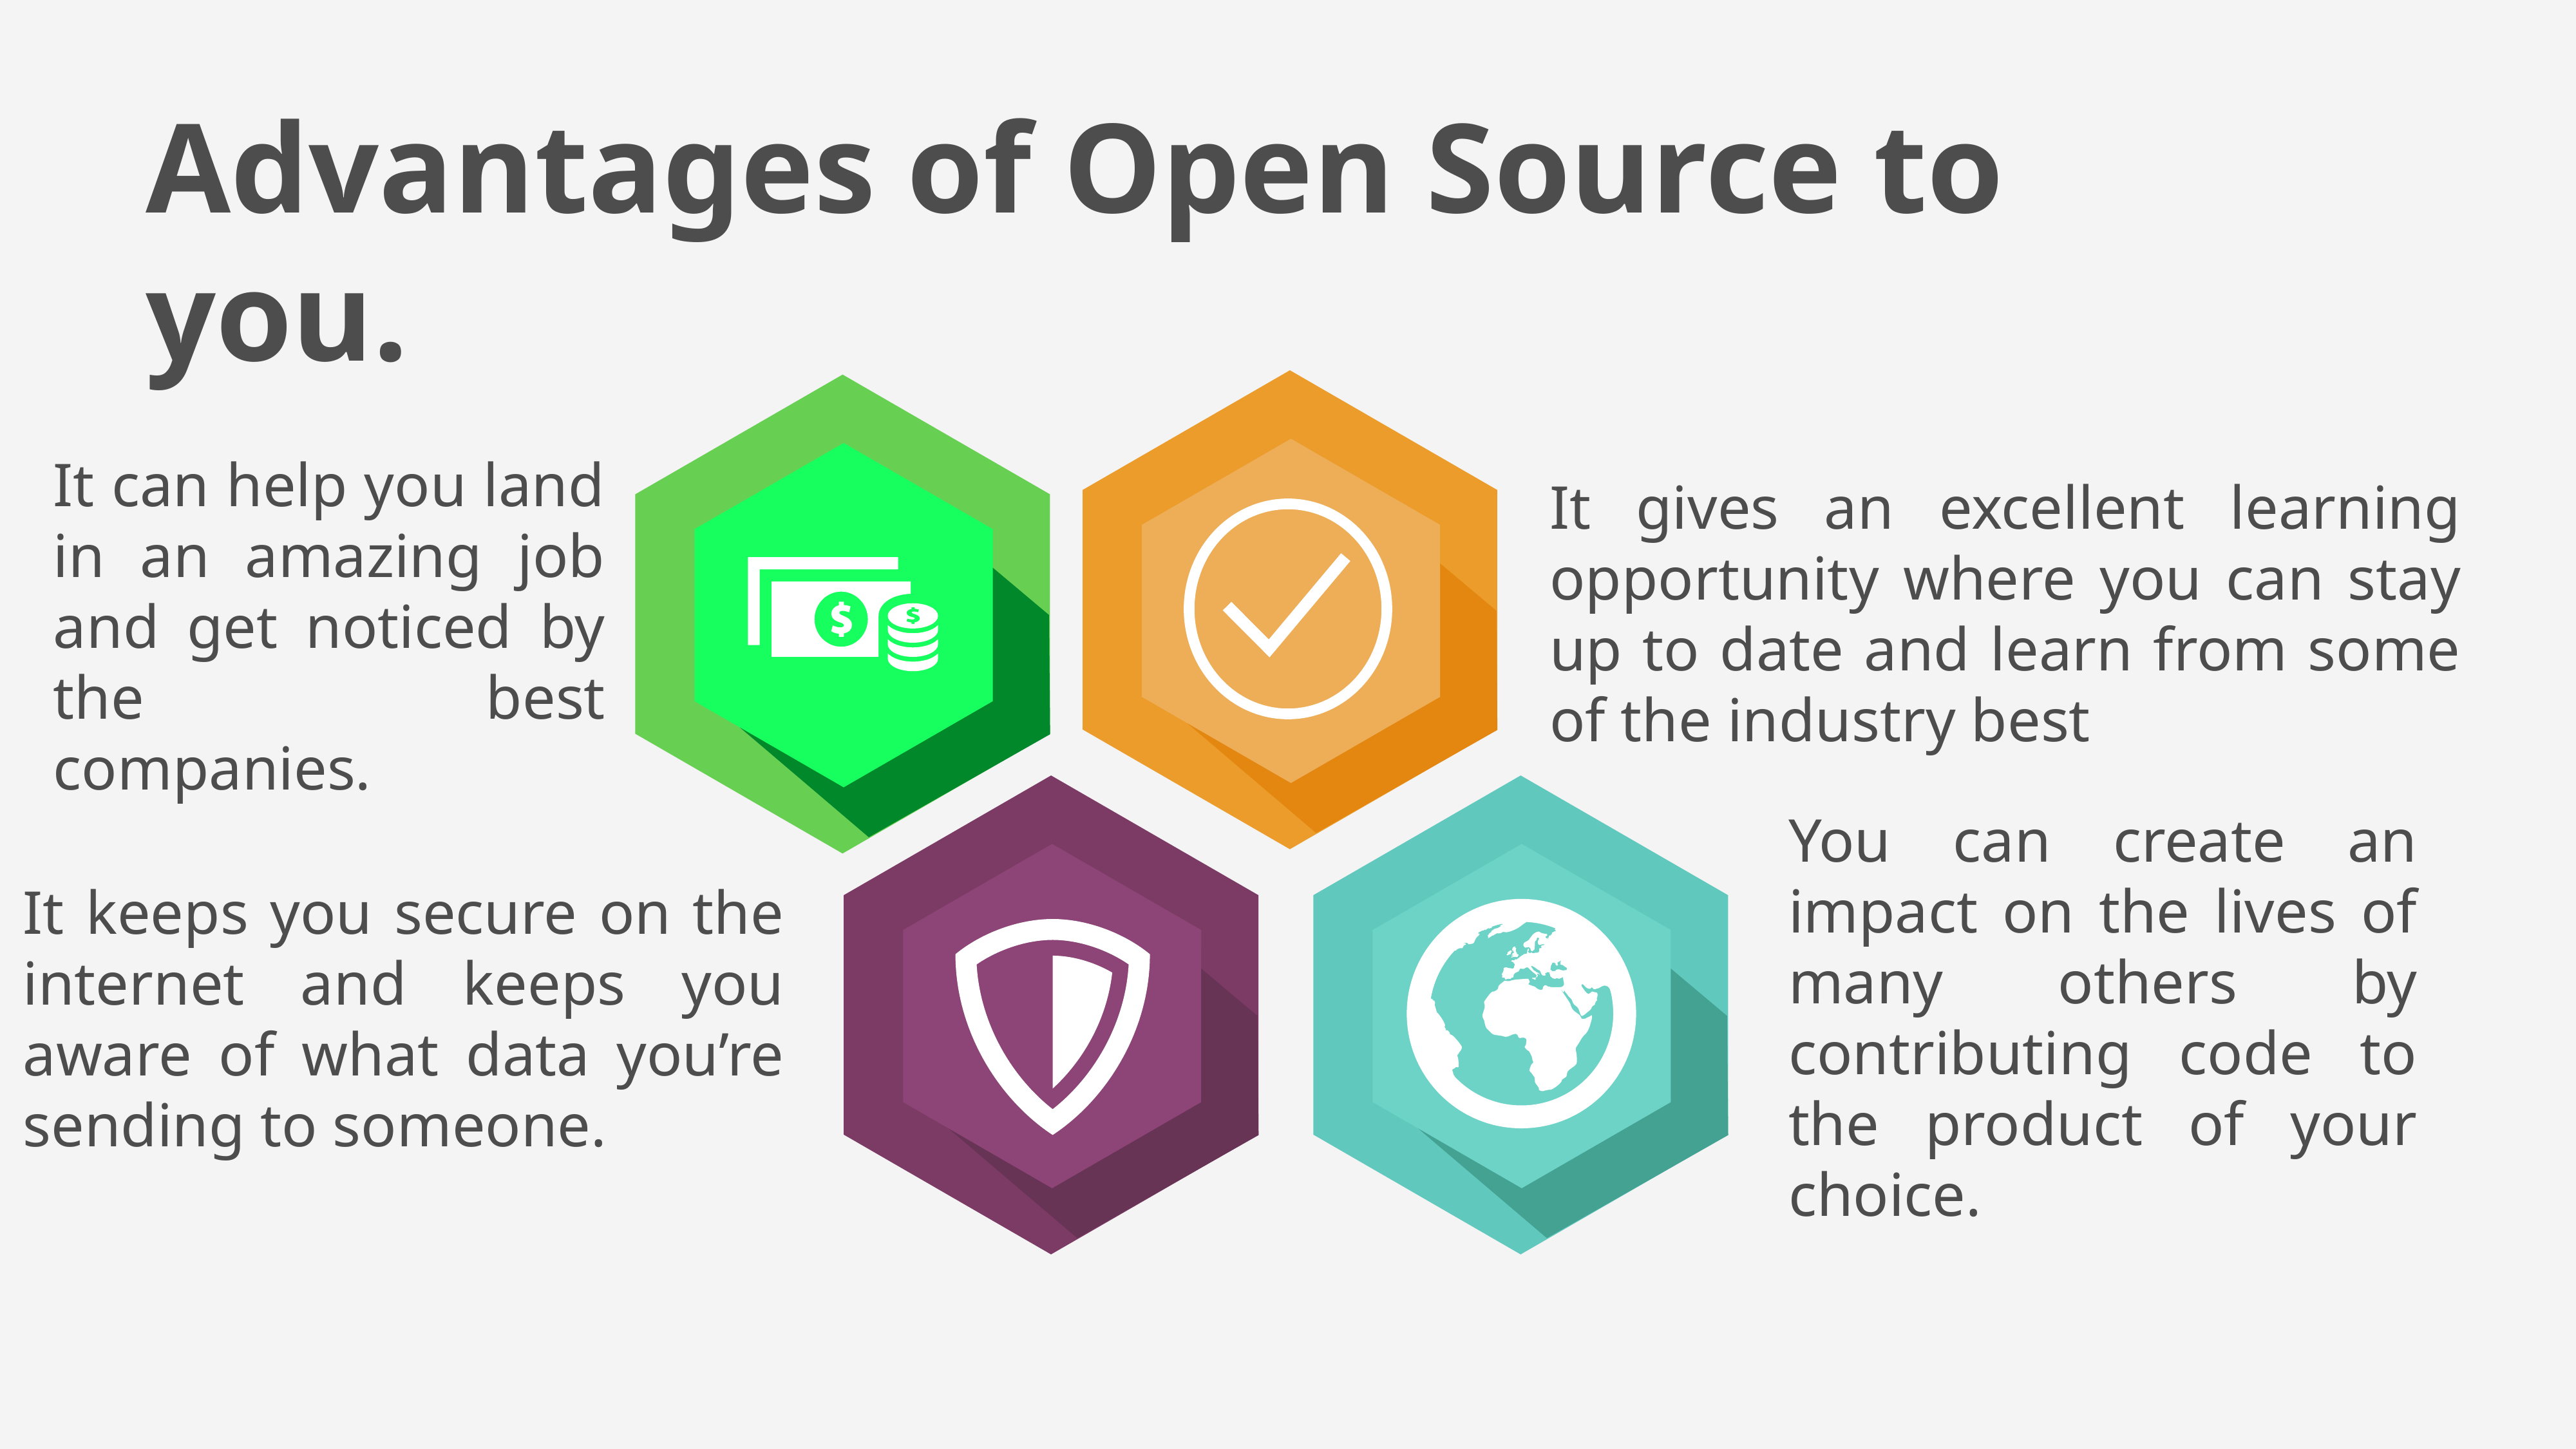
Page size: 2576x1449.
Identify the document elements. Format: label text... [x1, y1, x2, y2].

text_box [1372, 844, 1671, 1189]
text_box [772, 581, 911, 657]
text_box [1142, 439, 1441, 783]
text_box [1189, 504, 1387, 714]
text_box [694, 442, 993, 788]
text_box [844, 775, 1259, 1255]
text_box [903, 844, 1202, 1189]
text_box [1083, 370, 1498, 849]
text_box [887, 603, 938, 629]
text_box [635, 374, 1050, 854]
text_box It keeps you secure on the internet and keeps you aware of what data you’re sending to someone. [17, 942, 791, 1092]
text_box [1313, 775, 1728, 1255]
text_box [949, 969, 1259, 1238]
text_box [1406, 898, 1636, 1129]
text_box [741, 567, 1050, 838]
text_box [887, 653, 938, 672]
text_box [1188, 564, 1498, 833]
text_box It can help you land in an amazing job and get noticed by the best companies. [48, 549, 611, 700]
text_box [748, 557, 898, 645]
text_box It gives an excellent learning opportunity where you can stay up to date and learn from some of the industry best [1544, 536, 2467, 687]
text_box You can create an impact on the lives of many others by contributing code to the product of your choice. [1783, 940, 2423, 1091]
text_box [1419, 969, 1728, 1238]
text_box [887, 625, 938, 643]
text_box Advantages of Open Source to you. [146, 89, 2171, 249]
text_box [887, 639, 938, 658]
text_box [955, 919, 1150, 1135]
